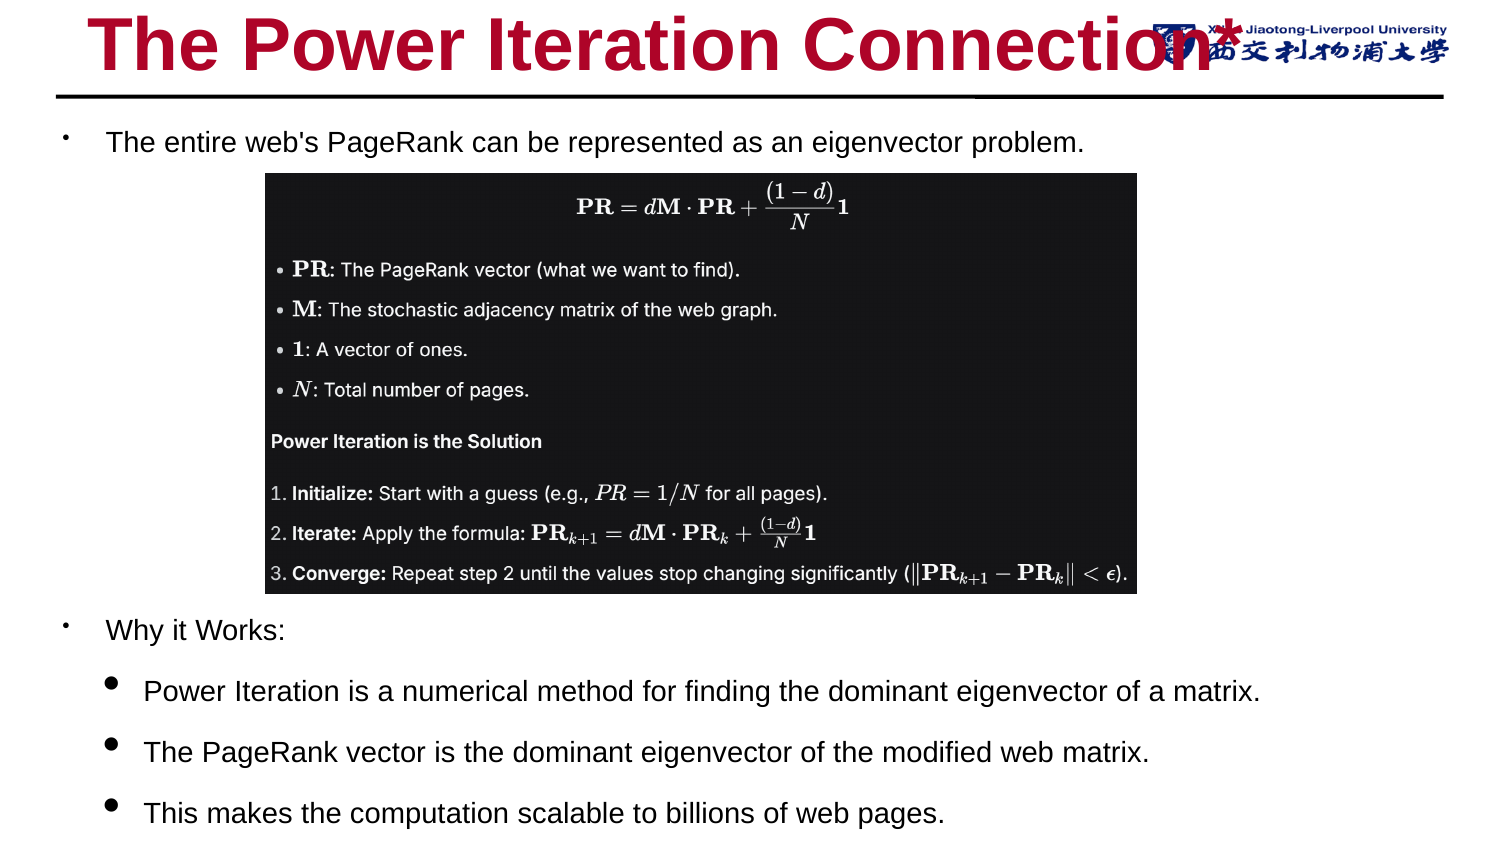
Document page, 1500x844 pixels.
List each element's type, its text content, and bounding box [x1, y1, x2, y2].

picture [1149, 11, 1453, 75]
list The entire web's PageRank can be represented as an eigenvector problem. Why it Works: Power Iteration is a numerical method for finding the dominant eigenvector of a matrix. The PageRank vector is the dominant eigenvector of the modified web matrix. This makes the computation scalable to billions of web pages. [57, 117, 1443, 783]
picture [265, 173, 1137, 594]
title The Power Iteration Connection* [82, 15, 1418, 89]
